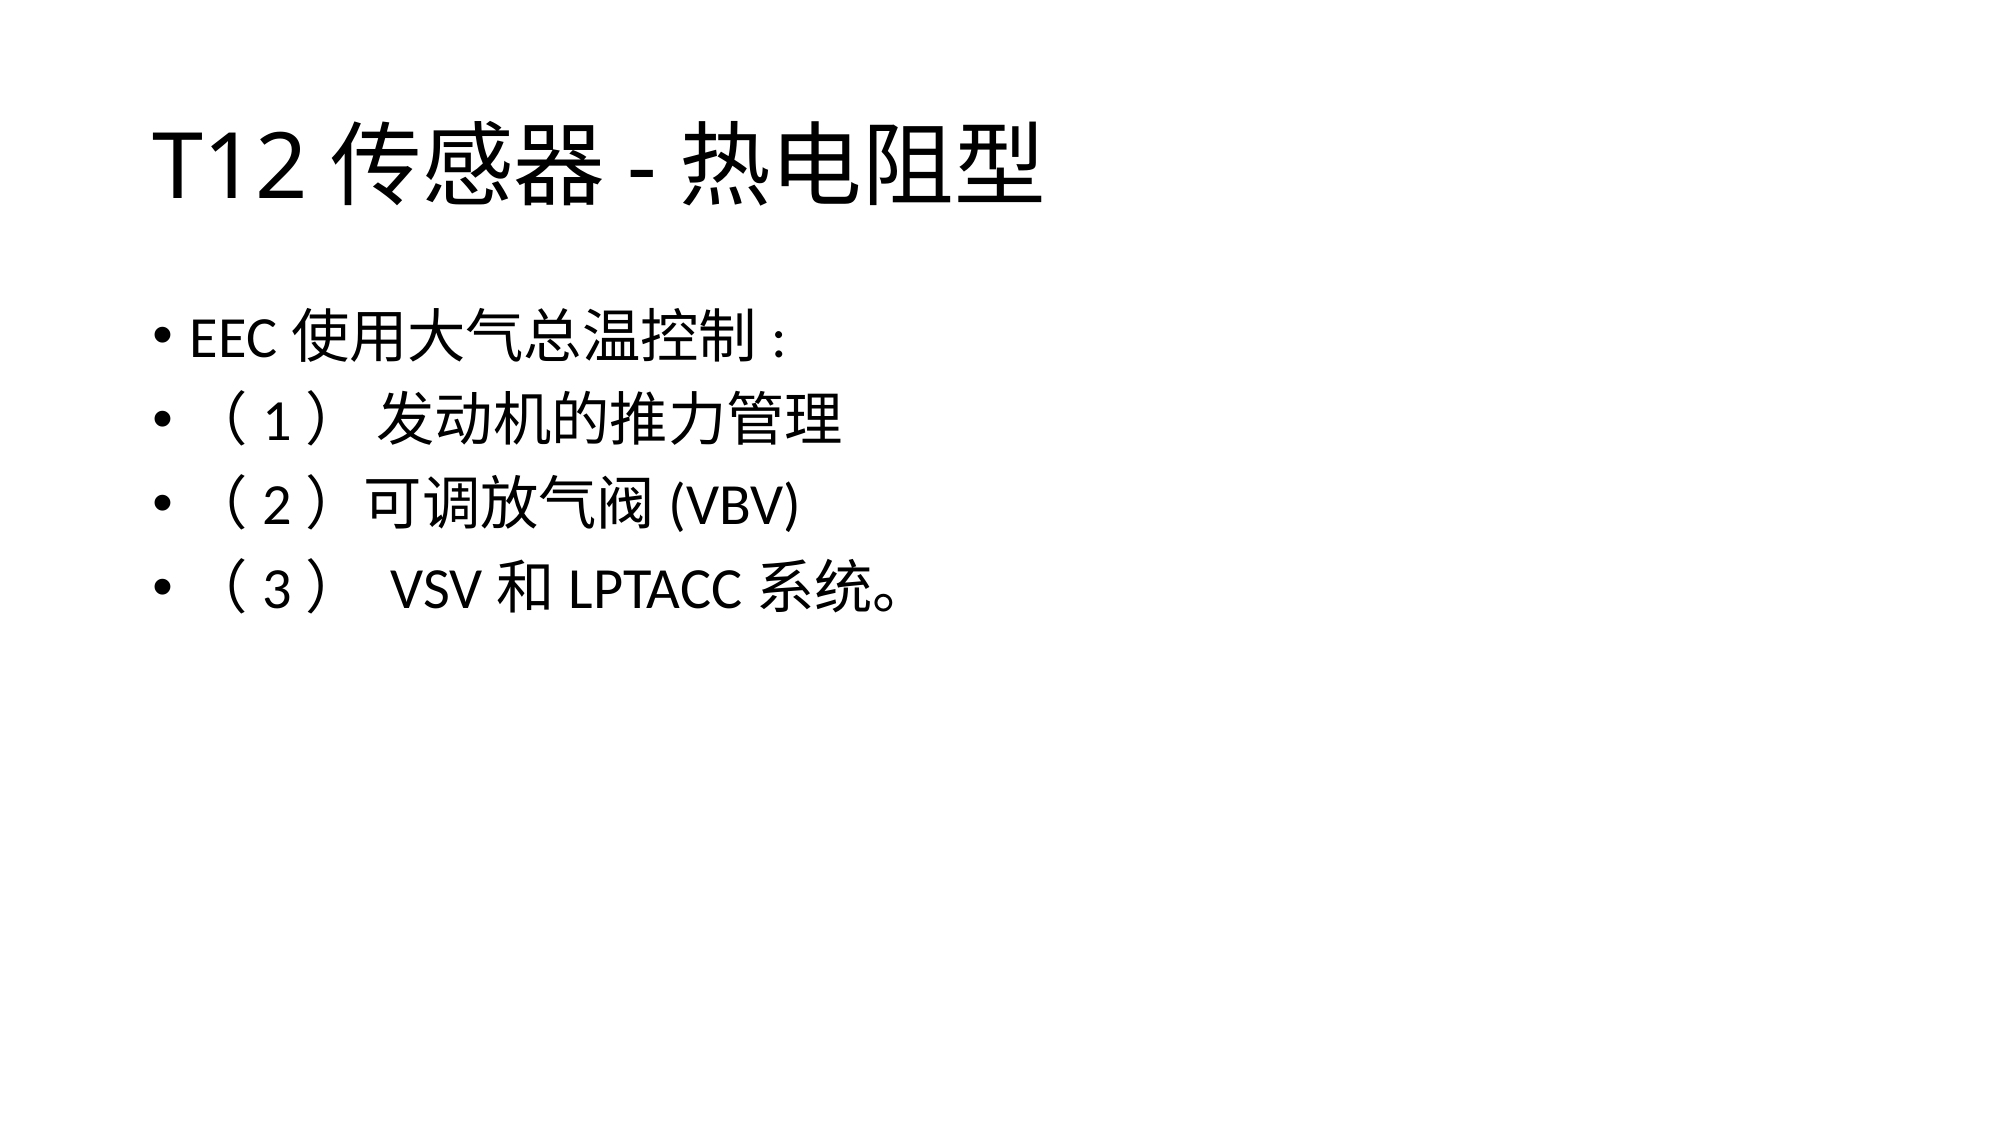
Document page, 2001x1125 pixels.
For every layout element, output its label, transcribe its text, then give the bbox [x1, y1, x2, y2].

title T12传感器-热电阻型 [137, 59, 1863, 278]
list EEC使用大气总温控制: （1） 发动机的推力管理 （2）可调放气阀(VBV) （3） VSV和LPTACC系统。 [137, 299, 1863, 1014]
